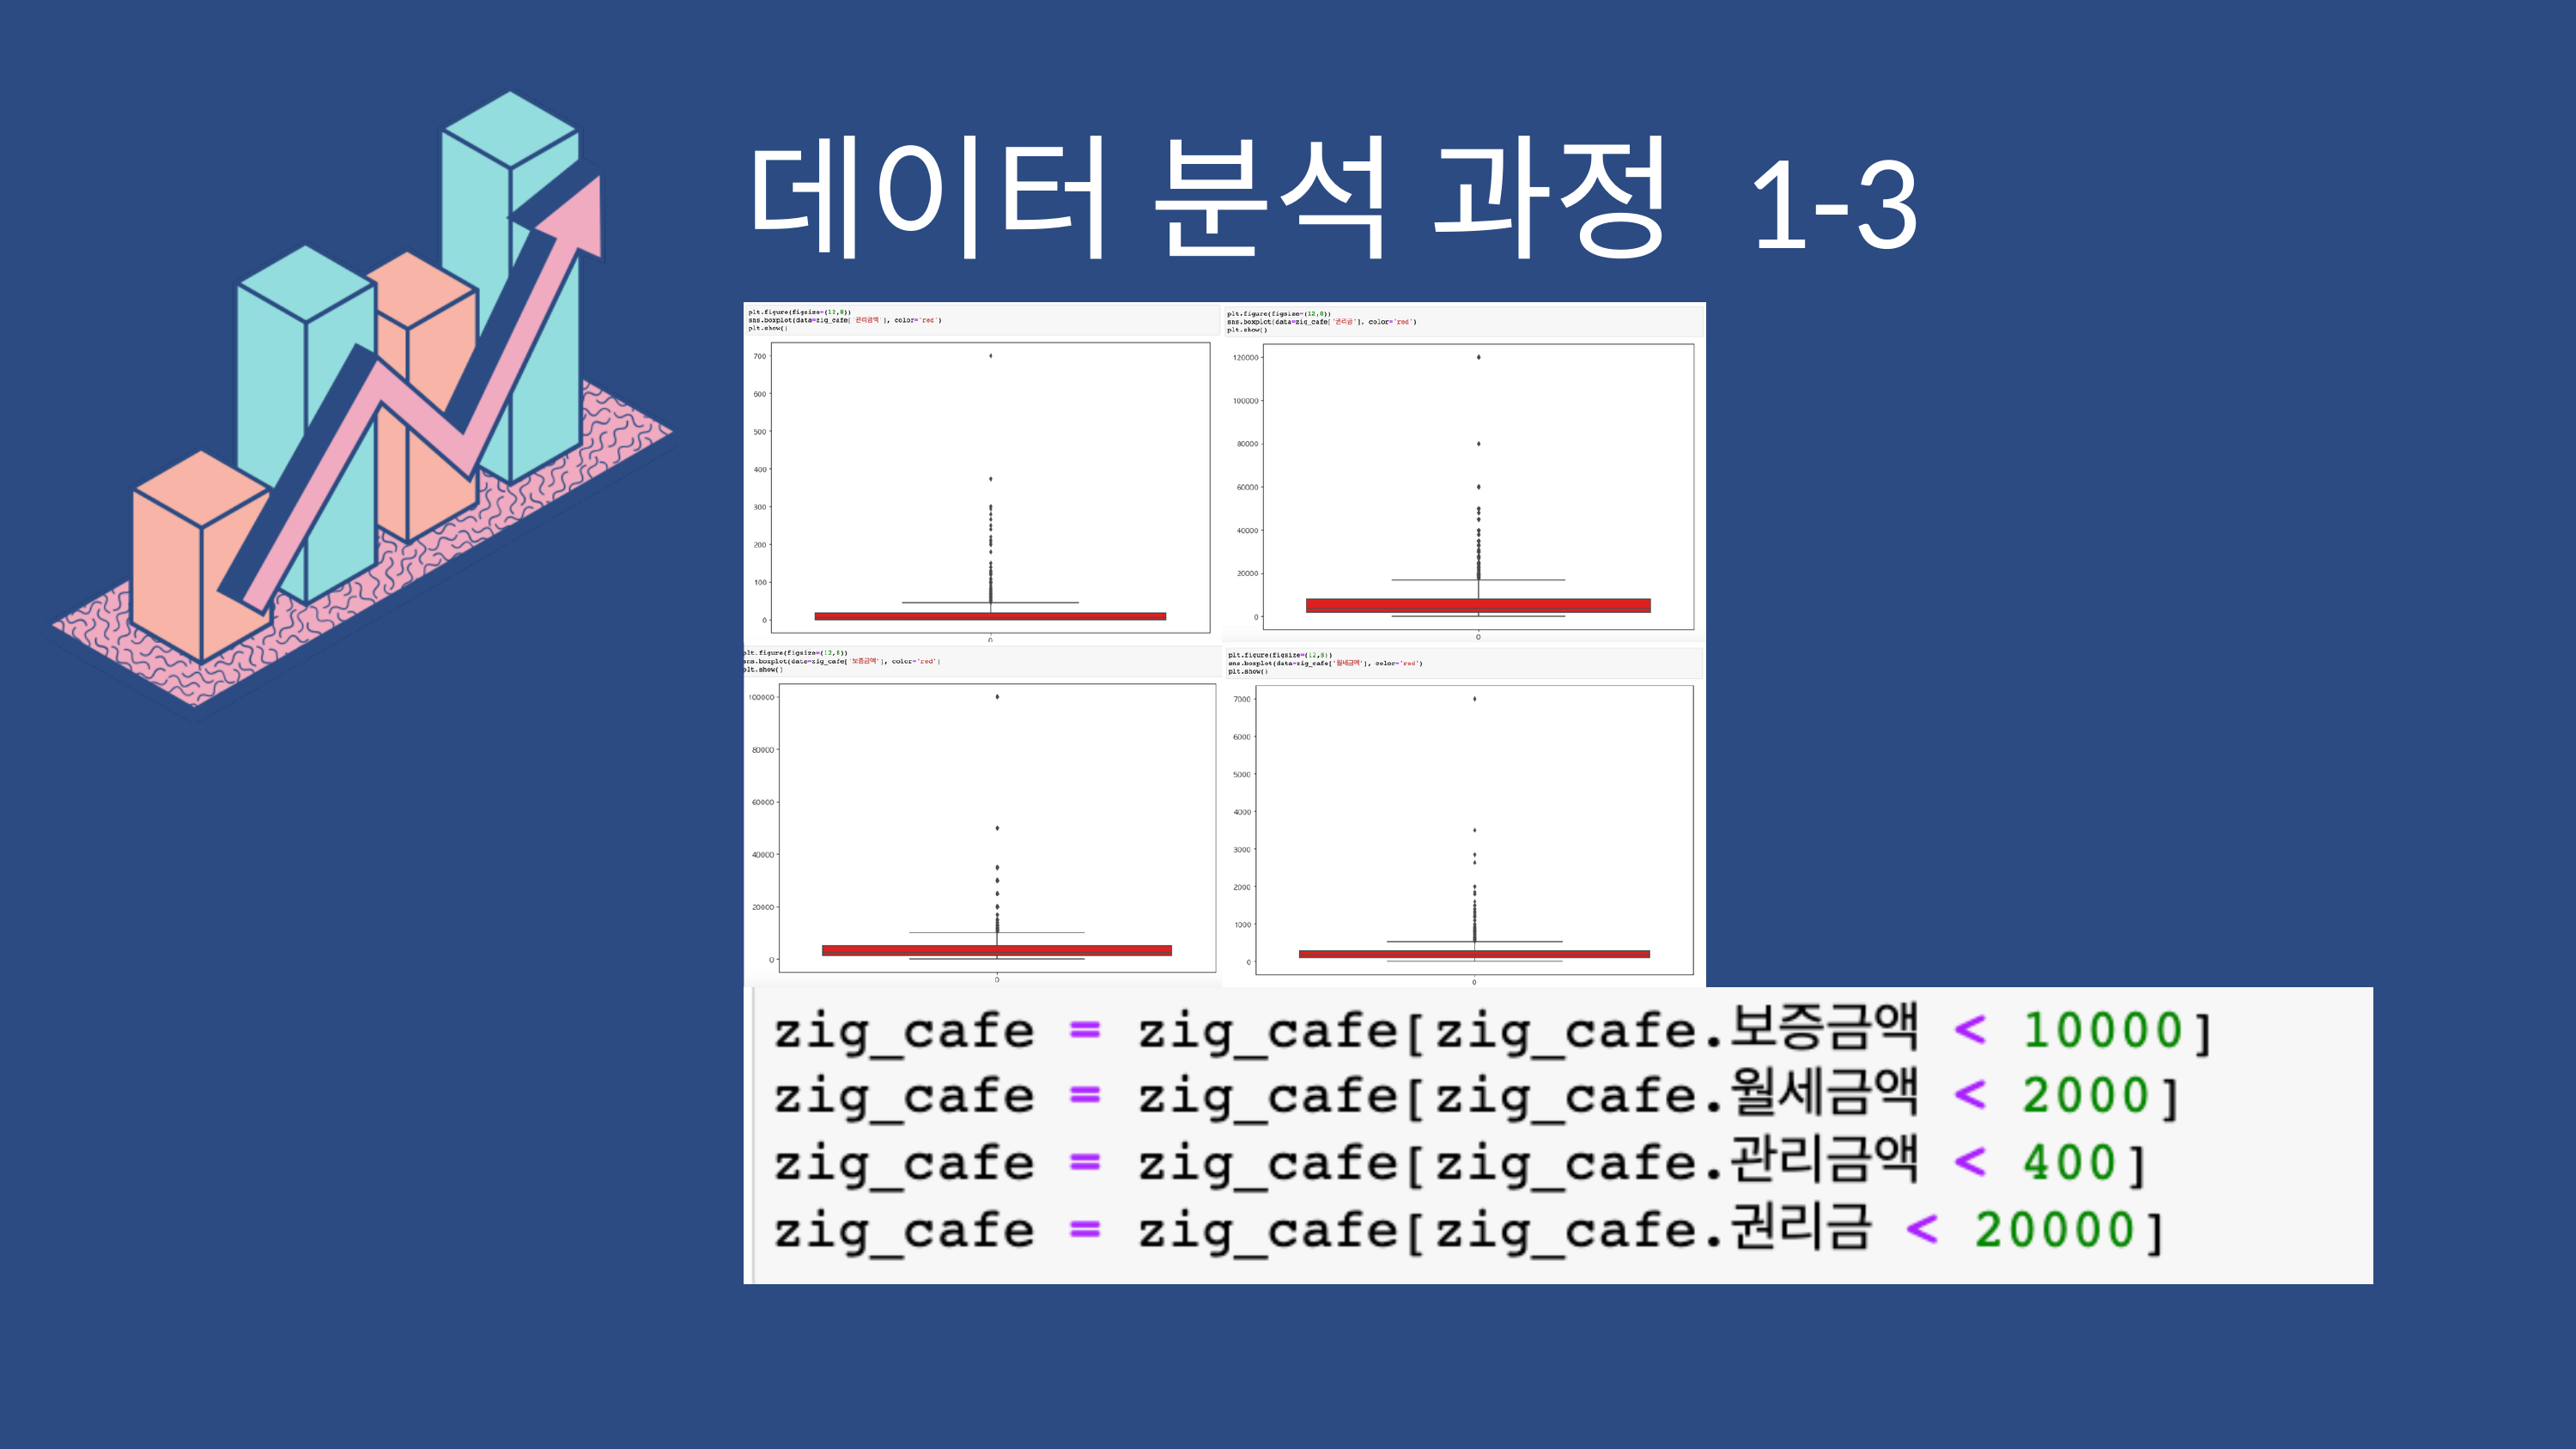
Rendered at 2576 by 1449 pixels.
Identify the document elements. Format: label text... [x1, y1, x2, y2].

picture [46, 87, 679, 724]
picture [744, 302, 2373, 1285]
text_box 데이터 분석 과정 1-3 [744, 112, 2346, 276]
